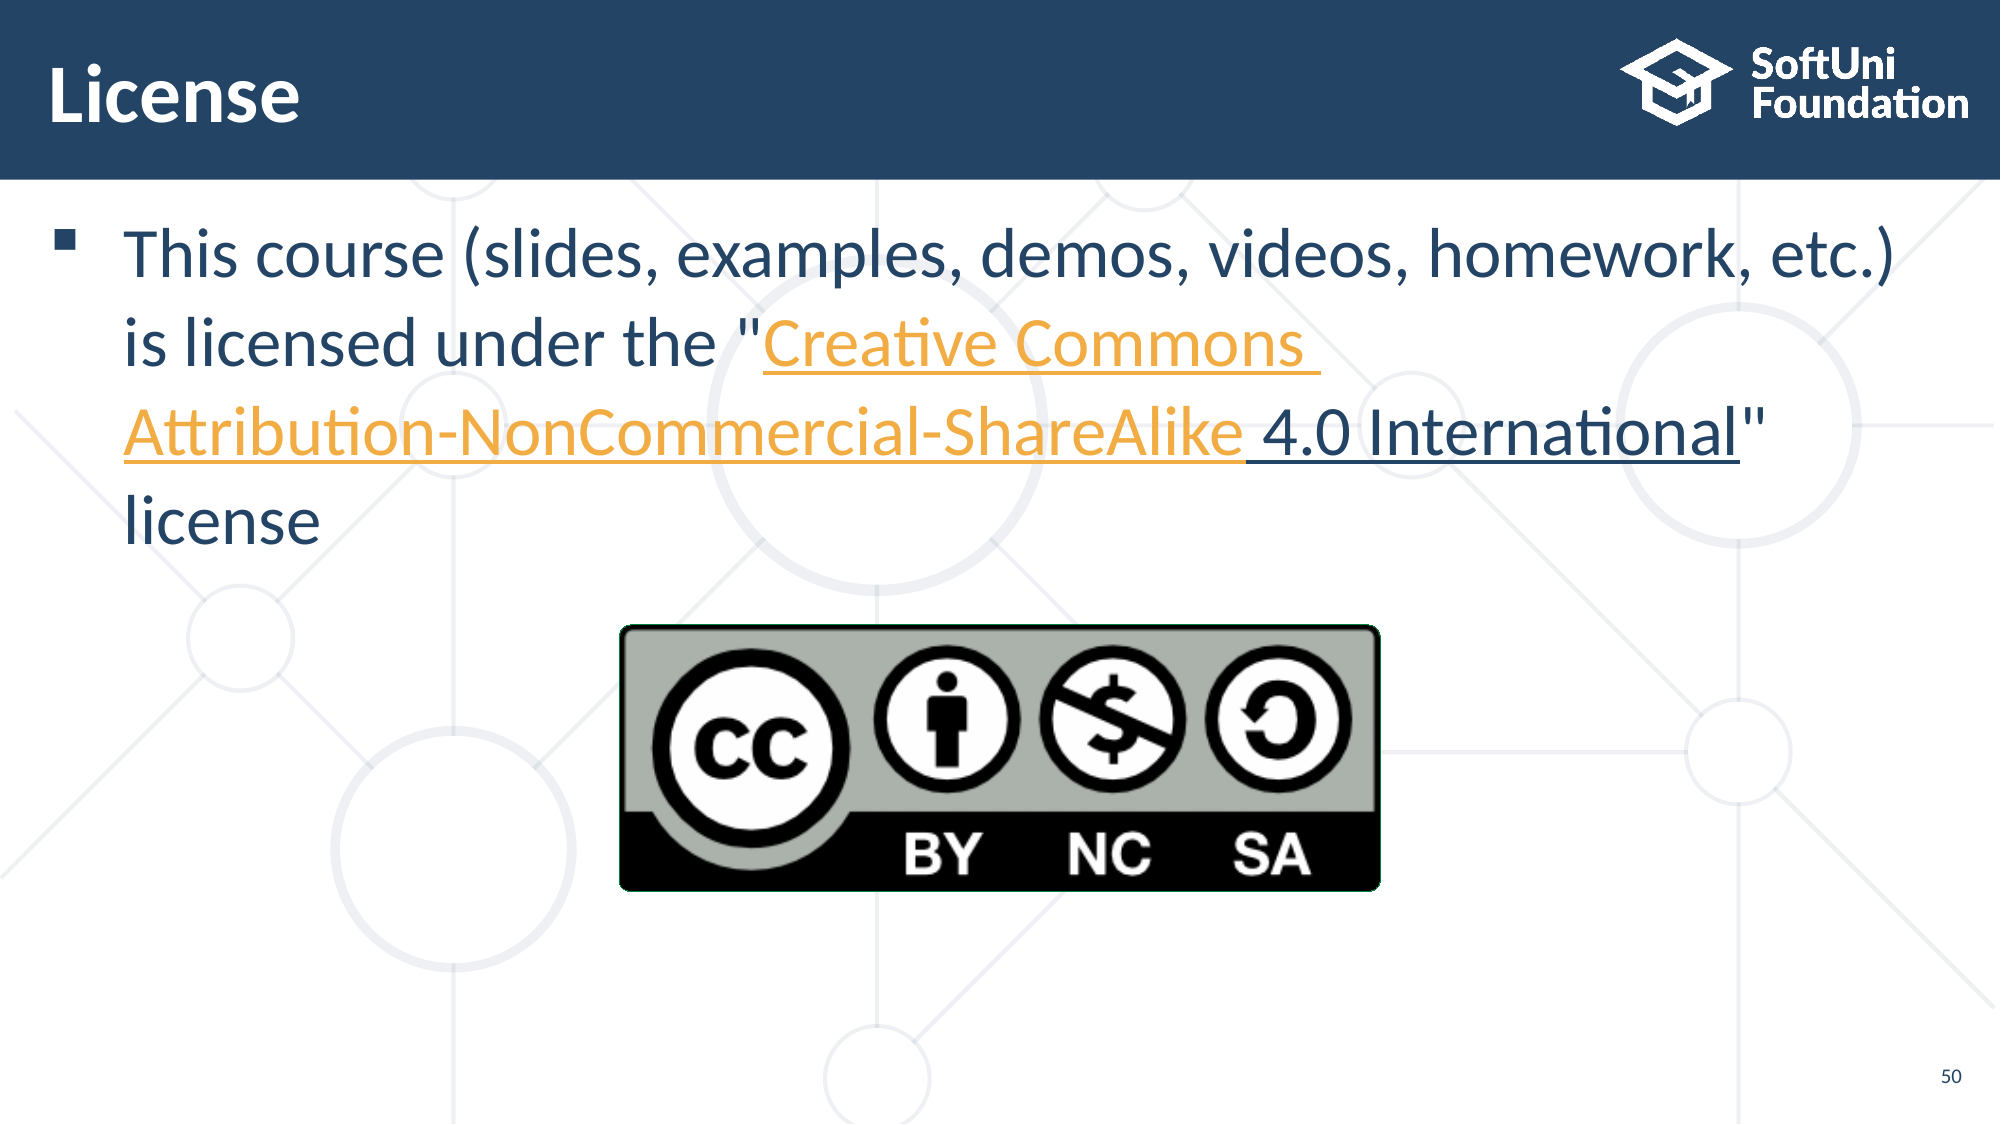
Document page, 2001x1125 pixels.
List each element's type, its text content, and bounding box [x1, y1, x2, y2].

picture [1619, 38, 1968, 126]
picture [618, 624, 1381, 892]
title License [31, 16, 1591, 162]
list This course (slides, examples, demos, videos, homework, etc.) is licensed under the "Creative Commons Attribution-NonCommercial-ShareAlike 4.0 International" license [31, 196, 1970, 1050]
slide_number 50 [1897, 1049, 1968, 1101]
